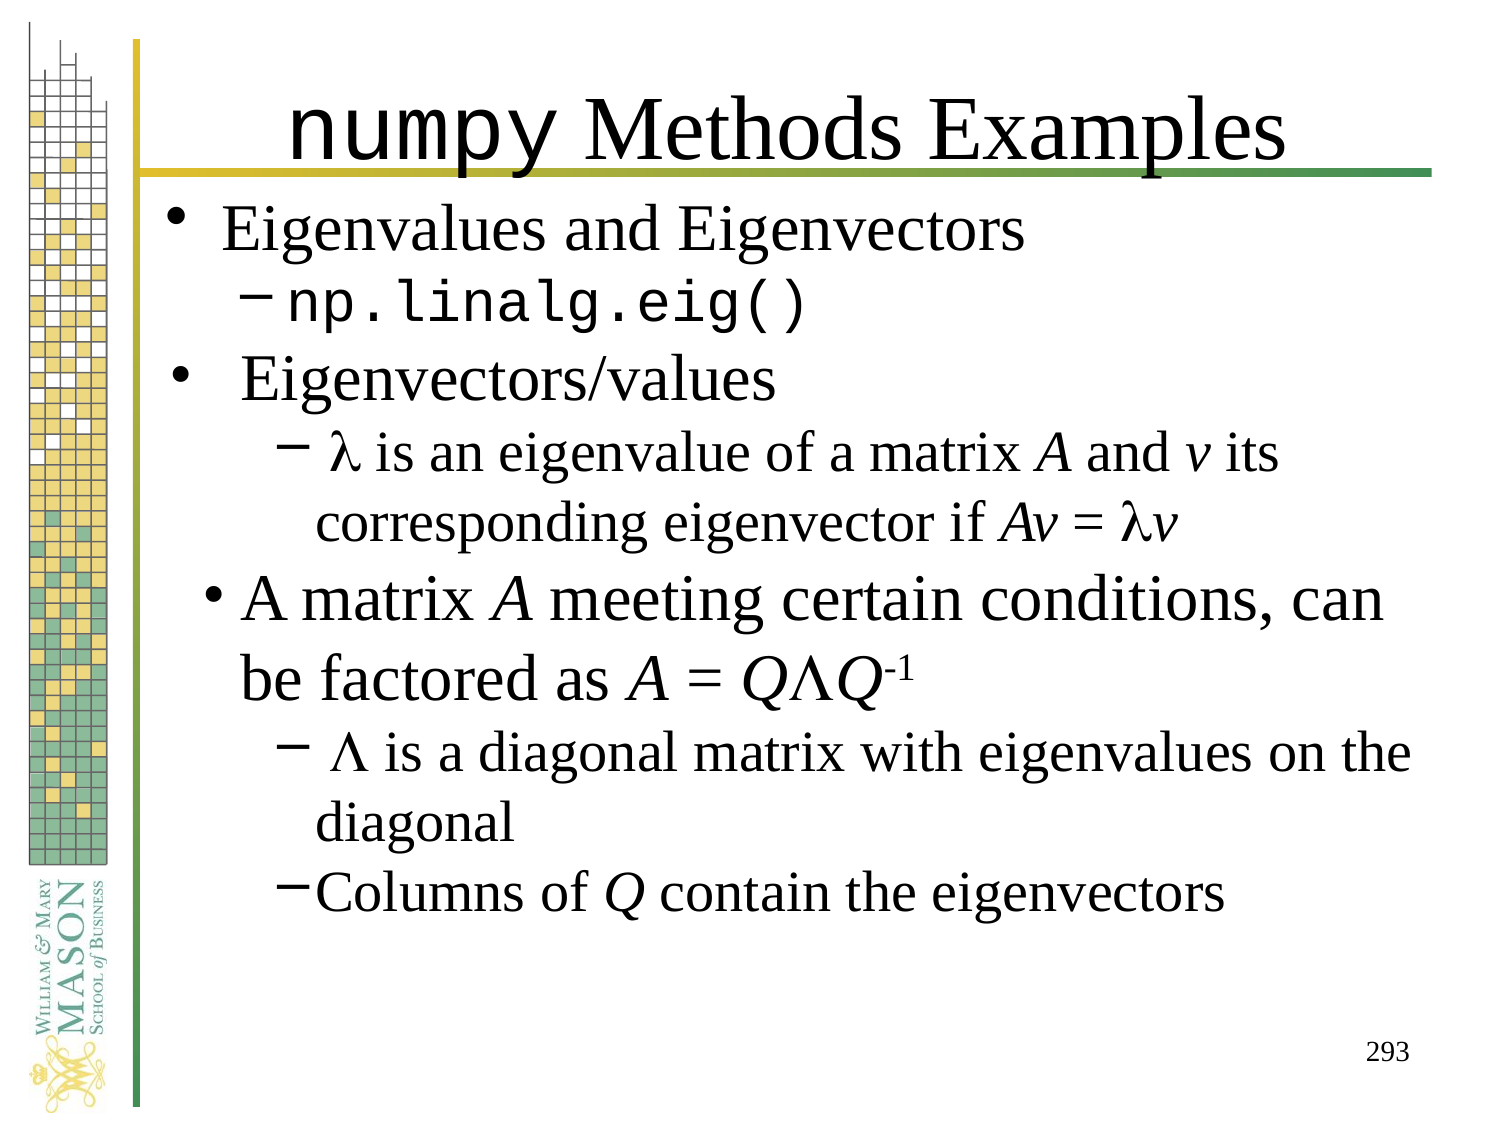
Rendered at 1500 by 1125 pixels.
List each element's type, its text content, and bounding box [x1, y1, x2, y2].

slide_number 293 [1048, 1024, 1426, 1103]
slide_number 65 [29, 879, 107, 1113]
list Eigenvalues and Eigenvectors np.linalg.eig() Eigenvectors/values l is an eigenvalue of a matrix A and v its corresponding eigenvector if Av = lv A matrix A meeting certain conditions, can be factored as A = QLQ-1 L is a diagonal matrix with eigenvalues on the diagonal Columns of Q contain the eigenvectors [150, 176, 1473, 1005]
title numpy Methods Examples [150, 45, 1425, 176]
